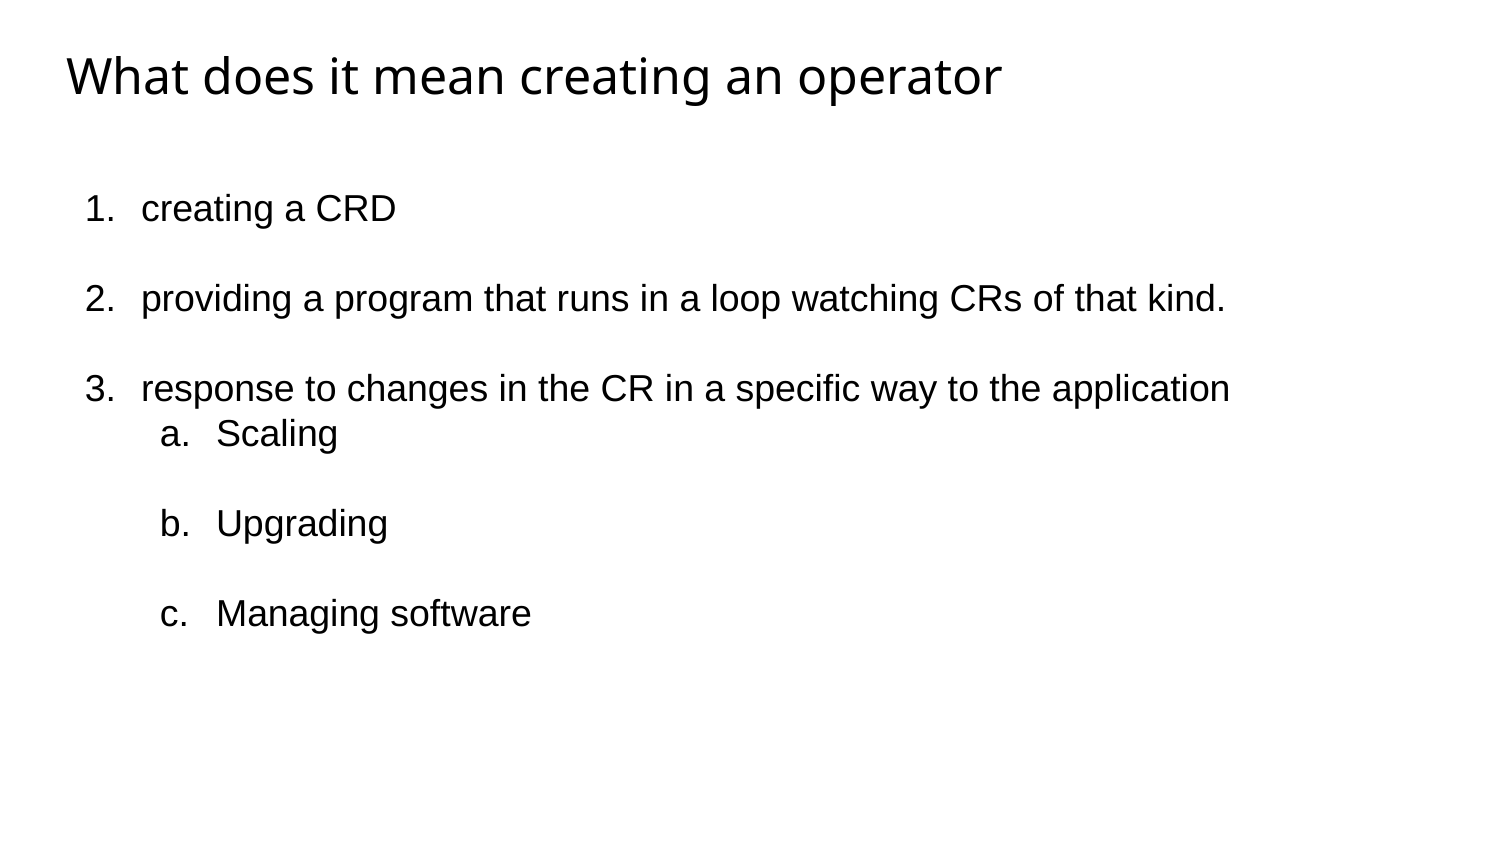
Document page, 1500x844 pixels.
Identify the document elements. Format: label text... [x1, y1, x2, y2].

title What does it mean creating an operator [51, 29, 1449, 123]
list creating a CRD providing a program that runs in a loop watching CRs of that kind. response to changes in the CR in a specific way to the application Scaling Upgrading Managing software [51, 123, 1471, 829]
